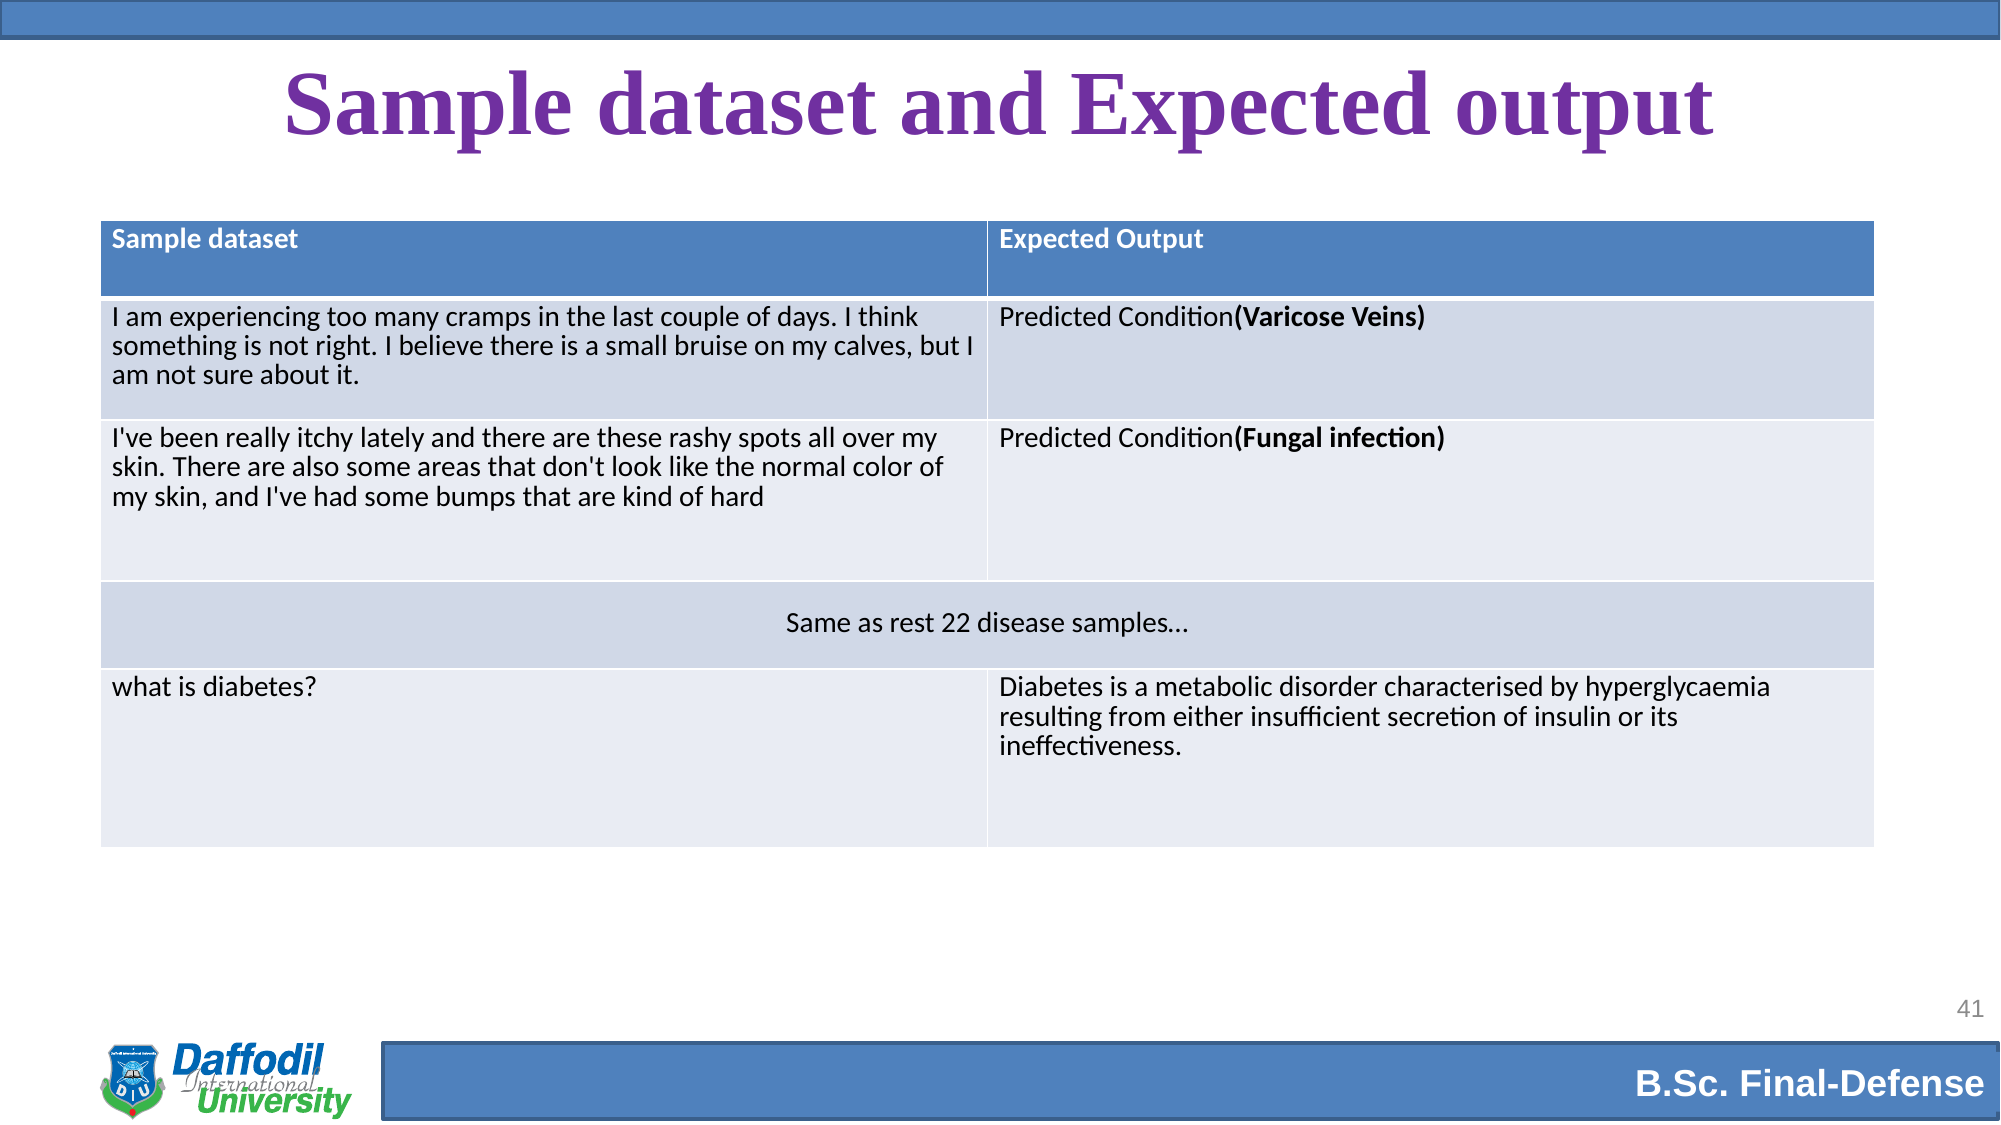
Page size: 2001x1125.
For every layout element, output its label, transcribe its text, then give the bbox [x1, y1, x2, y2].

text_box B.Sc. Final-Defense [1462, 1051, 2000, 1112]
table_cell I am experiencing too many cramps in the last couple of days. I think something is not right. I believe there is a small bruise on my calves, but I am not sure about it. [101, 301, 987, 419]
table_cell Same as rest 22 disease samples… [101, 582, 1874, 668]
table_cell Diabetes is a metabolic disorder characterised by hyperglycaemia resulting from either insufficient secretion of insulin or its ineffectiveness. [988, 670, 1874, 847]
picture [125, 1078, 132, 1084]
slide_number 41 [1533, 977, 2000, 1038]
table_cell I've been really itchy lately and there are these rashy spots all over my skin. There are also some areas that don't look like the normal color of my skin, and I've had some bumps that are kind of hard [101, 421, 987, 580]
table_cell what is diabetes? [101, 670, 987, 847]
table_header Sample dataset [101, 221, 987, 296]
table_cell Predicted Condition(Varicose Veins) [988, 301, 1874, 419]
title Sample dataset and Expected output [225, 26, 1775, 169]
table_cell Predicted Condition(Fungal infection) [988, 421, 1874, 580]
table_header Expected Output [988, 221, 1874, 296]
